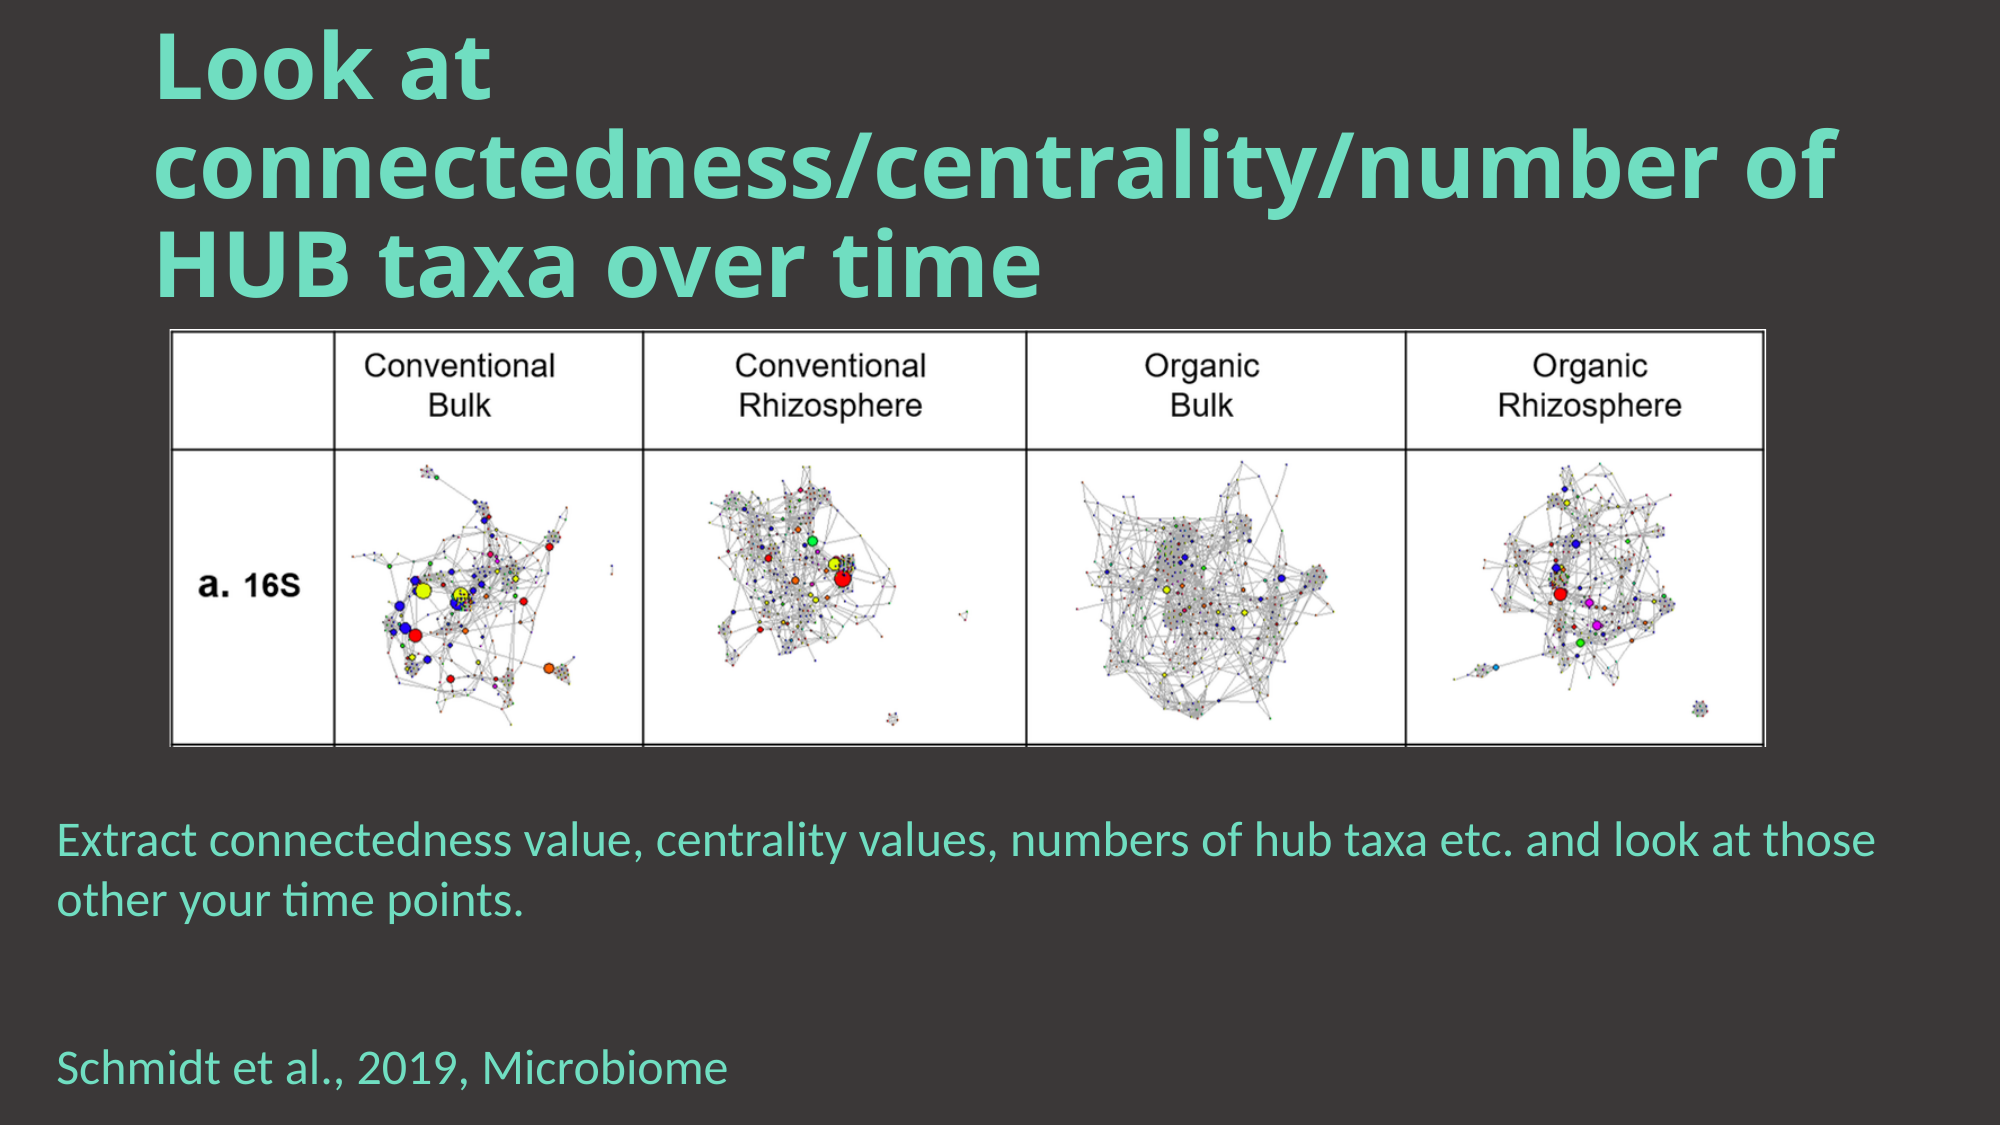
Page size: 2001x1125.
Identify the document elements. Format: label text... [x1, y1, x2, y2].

title Look at connectedness/centrality/number of HUB taxa over time [137, 59, 1863, 278]
text_box Schmidt et al., 2019, Microbiome [41, 1027, 759, 1102]
picture [169, 329, 1767, 747]
text_box Extract connectedness value, centrality values, numbers of hub taxa etc. and look at those other your time points. [41, 799, 2000, 934]
